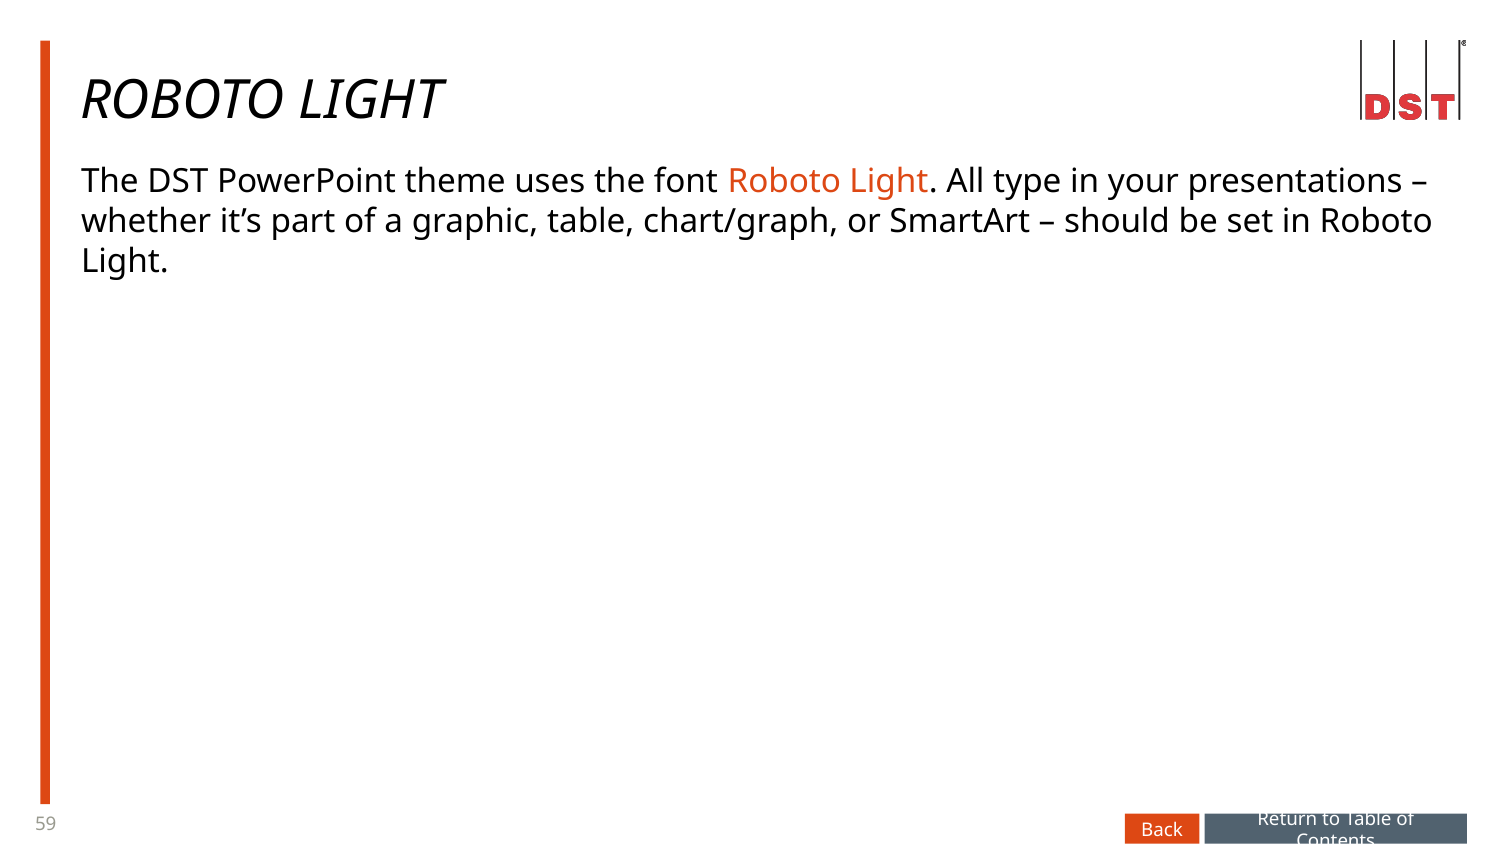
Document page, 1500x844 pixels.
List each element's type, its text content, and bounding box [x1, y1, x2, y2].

text_box Return to Table of Contents [1202, 812, 1469, 844]
list The DST PowerPoint theme uses the font Roboto Light. All type in your presentations – whether it’s part of a graphic, table, chart/graph, or SmartArt – should be set in Roboto Light. [81, 159, 1463, 805]
title Roboto Light [79, 39, 1340, 129]
text_box Back [1123, 812, 1201, 844]
